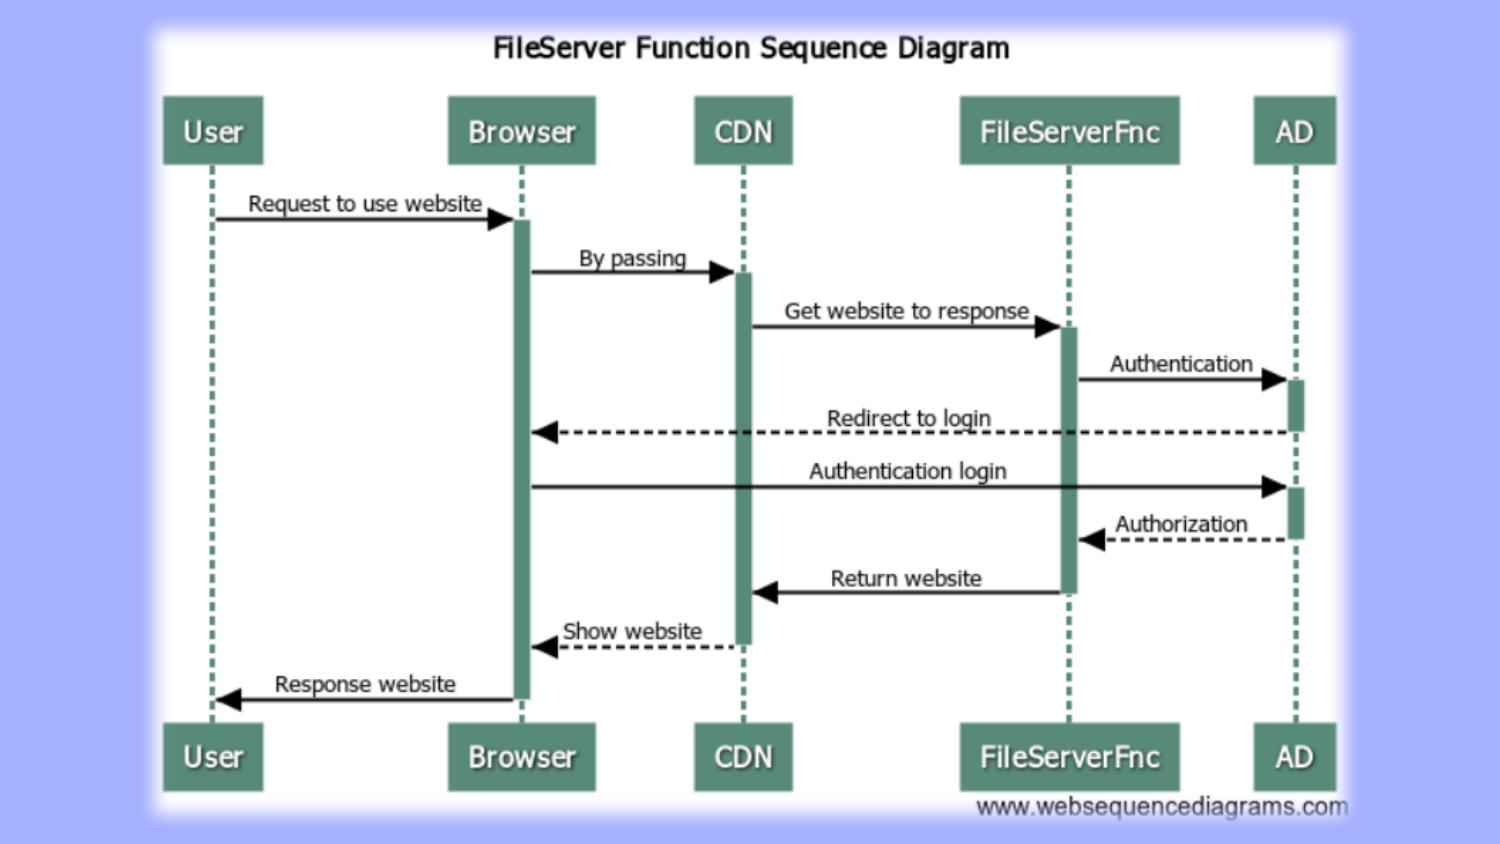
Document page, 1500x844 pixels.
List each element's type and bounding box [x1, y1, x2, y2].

picture [136, 11, 1364, 833]
